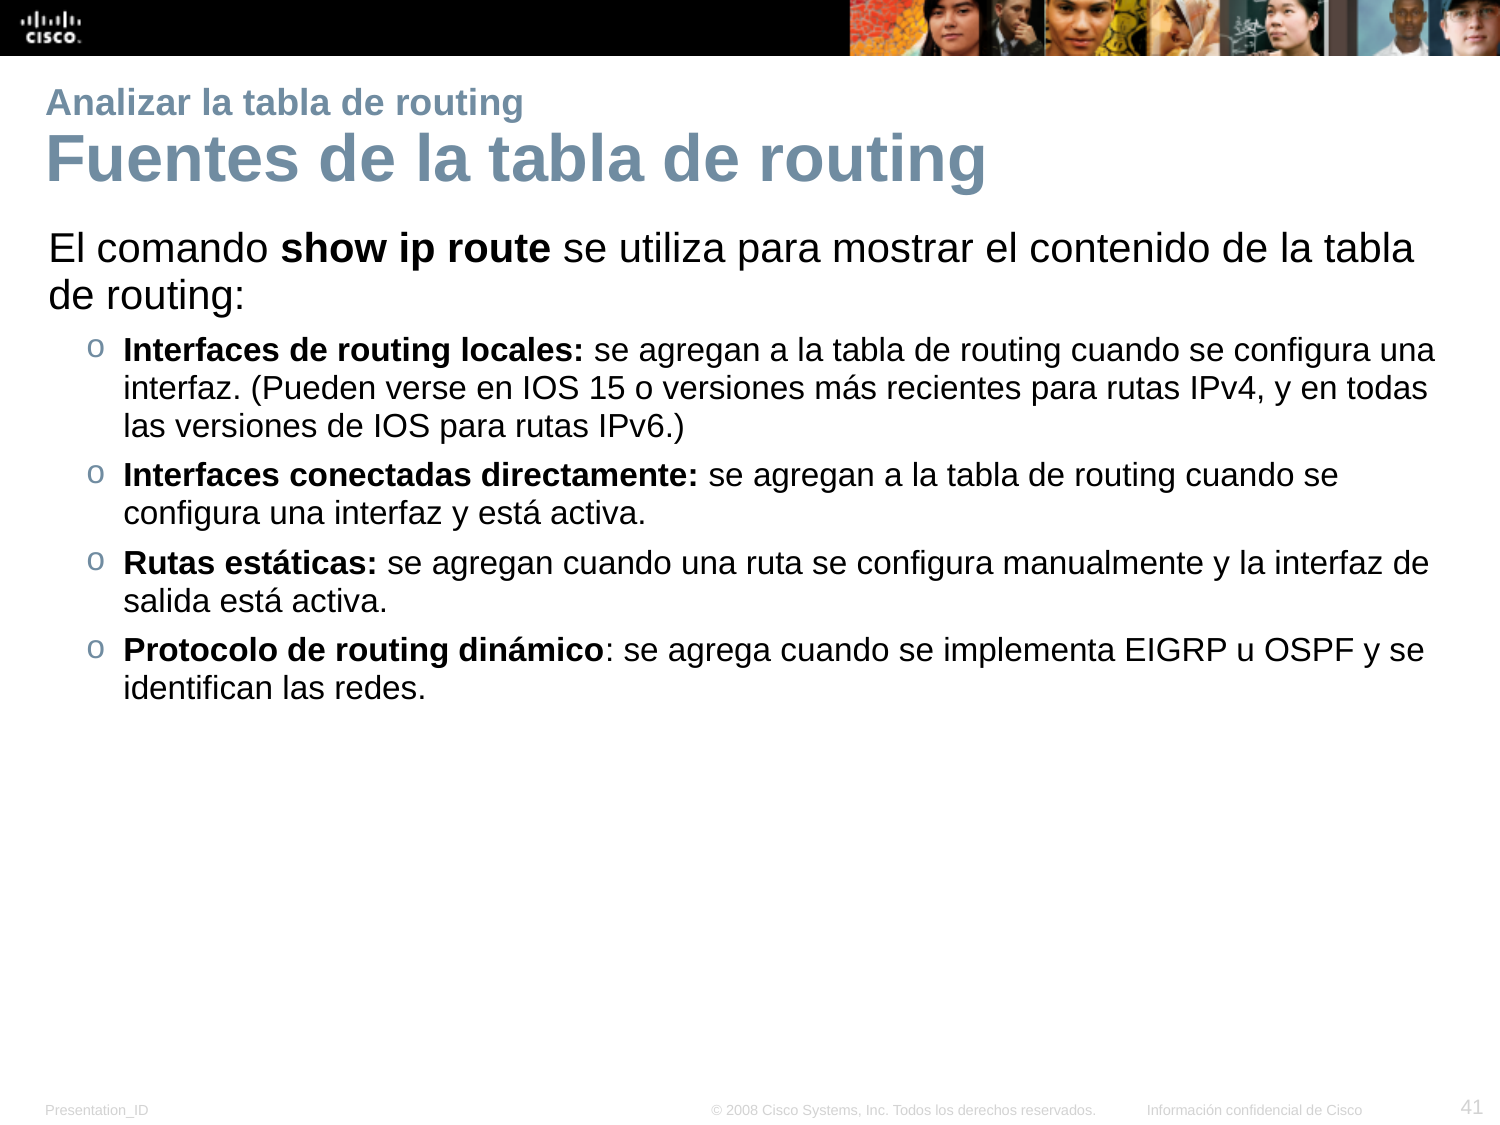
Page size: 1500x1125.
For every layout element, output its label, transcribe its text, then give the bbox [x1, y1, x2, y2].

list El comando show ip route se utiliza para mostrar el contenido de la tabla de routing: Interfaces de routing locales: se agregan a la tabla de routing cuando se configura una interfaz. (Pueden verse en IOS 15 o versiones más recientes para rutas IPv4, y en todas las versiones de IOS para rutas IPv6.) Interfaces conectadas directamente: se agregan a la tabla de routing cuando se configura una interfaz y está activa. Rutas estáticas: se agregan cuando una ruta se configura manualmente y la interfaz de salida está activa. Protocolo de routing dinámico: se agrega cuando se implementa EIGRP u OSPF y se identifican las redes. [34, 217, 1468, 1026]
picture [0, 0, 1500, 56]
title Analizar la tabla de routing Fuentes de la tabla de routing [31, 64, 1471, 203]
